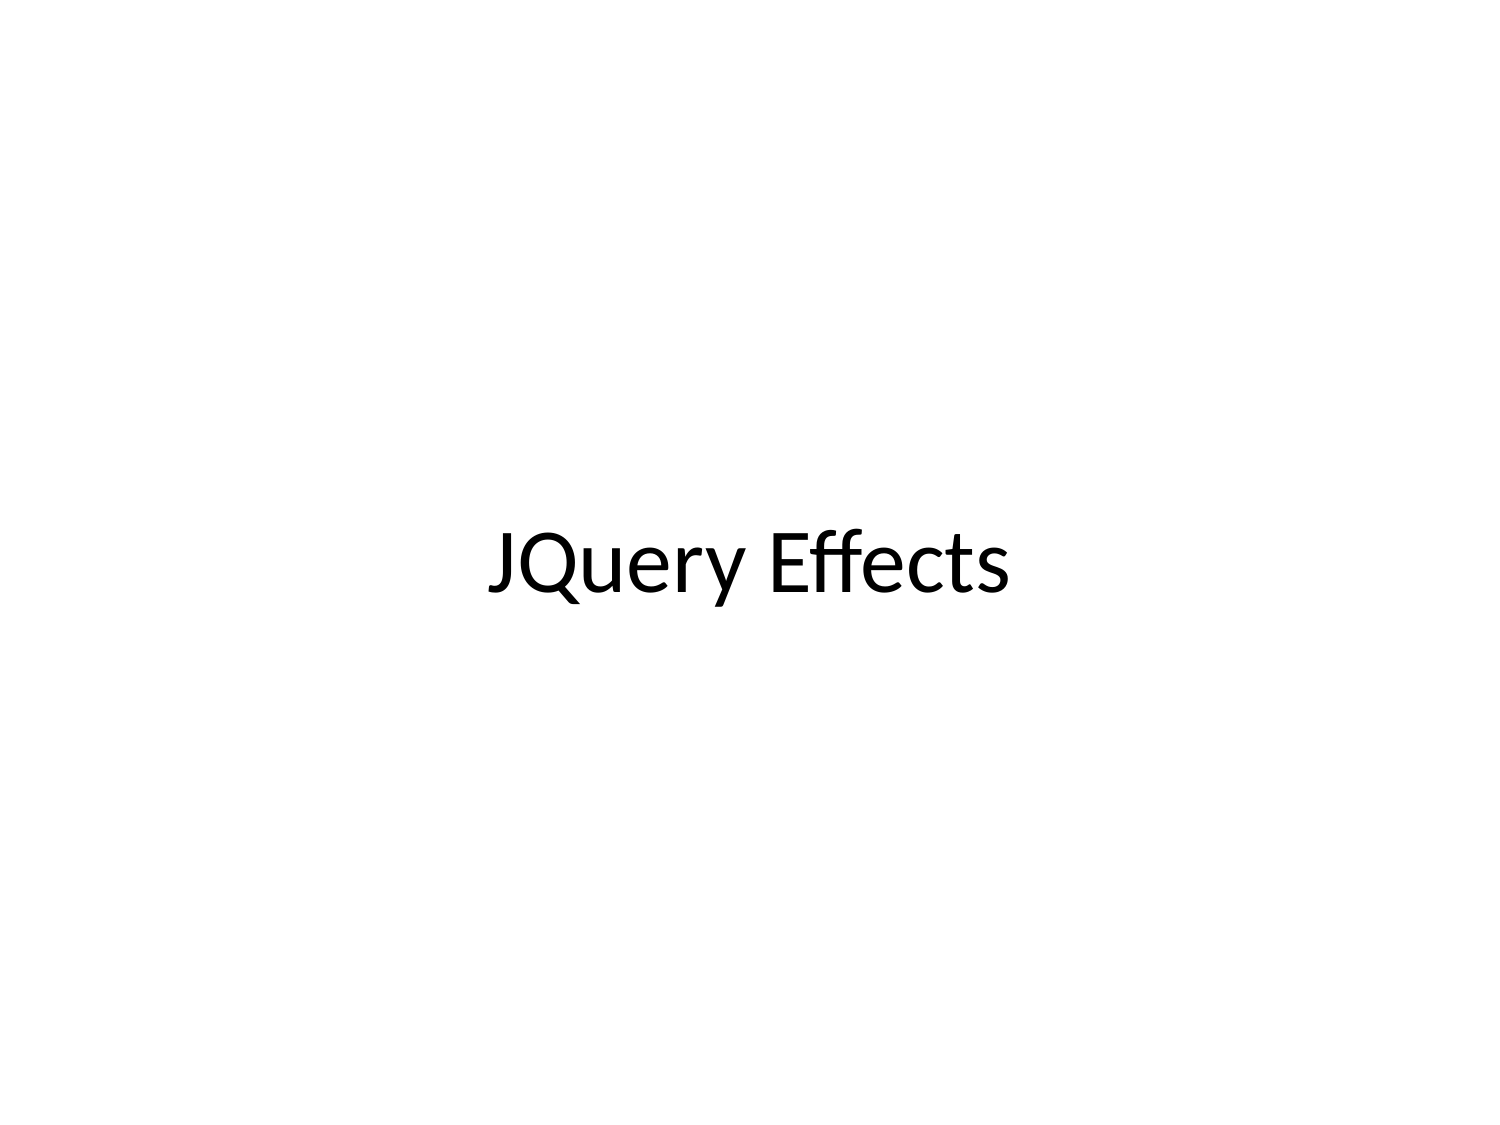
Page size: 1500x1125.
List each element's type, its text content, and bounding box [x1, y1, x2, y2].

title JQuery Effects [75, 462, 1425, 650]
